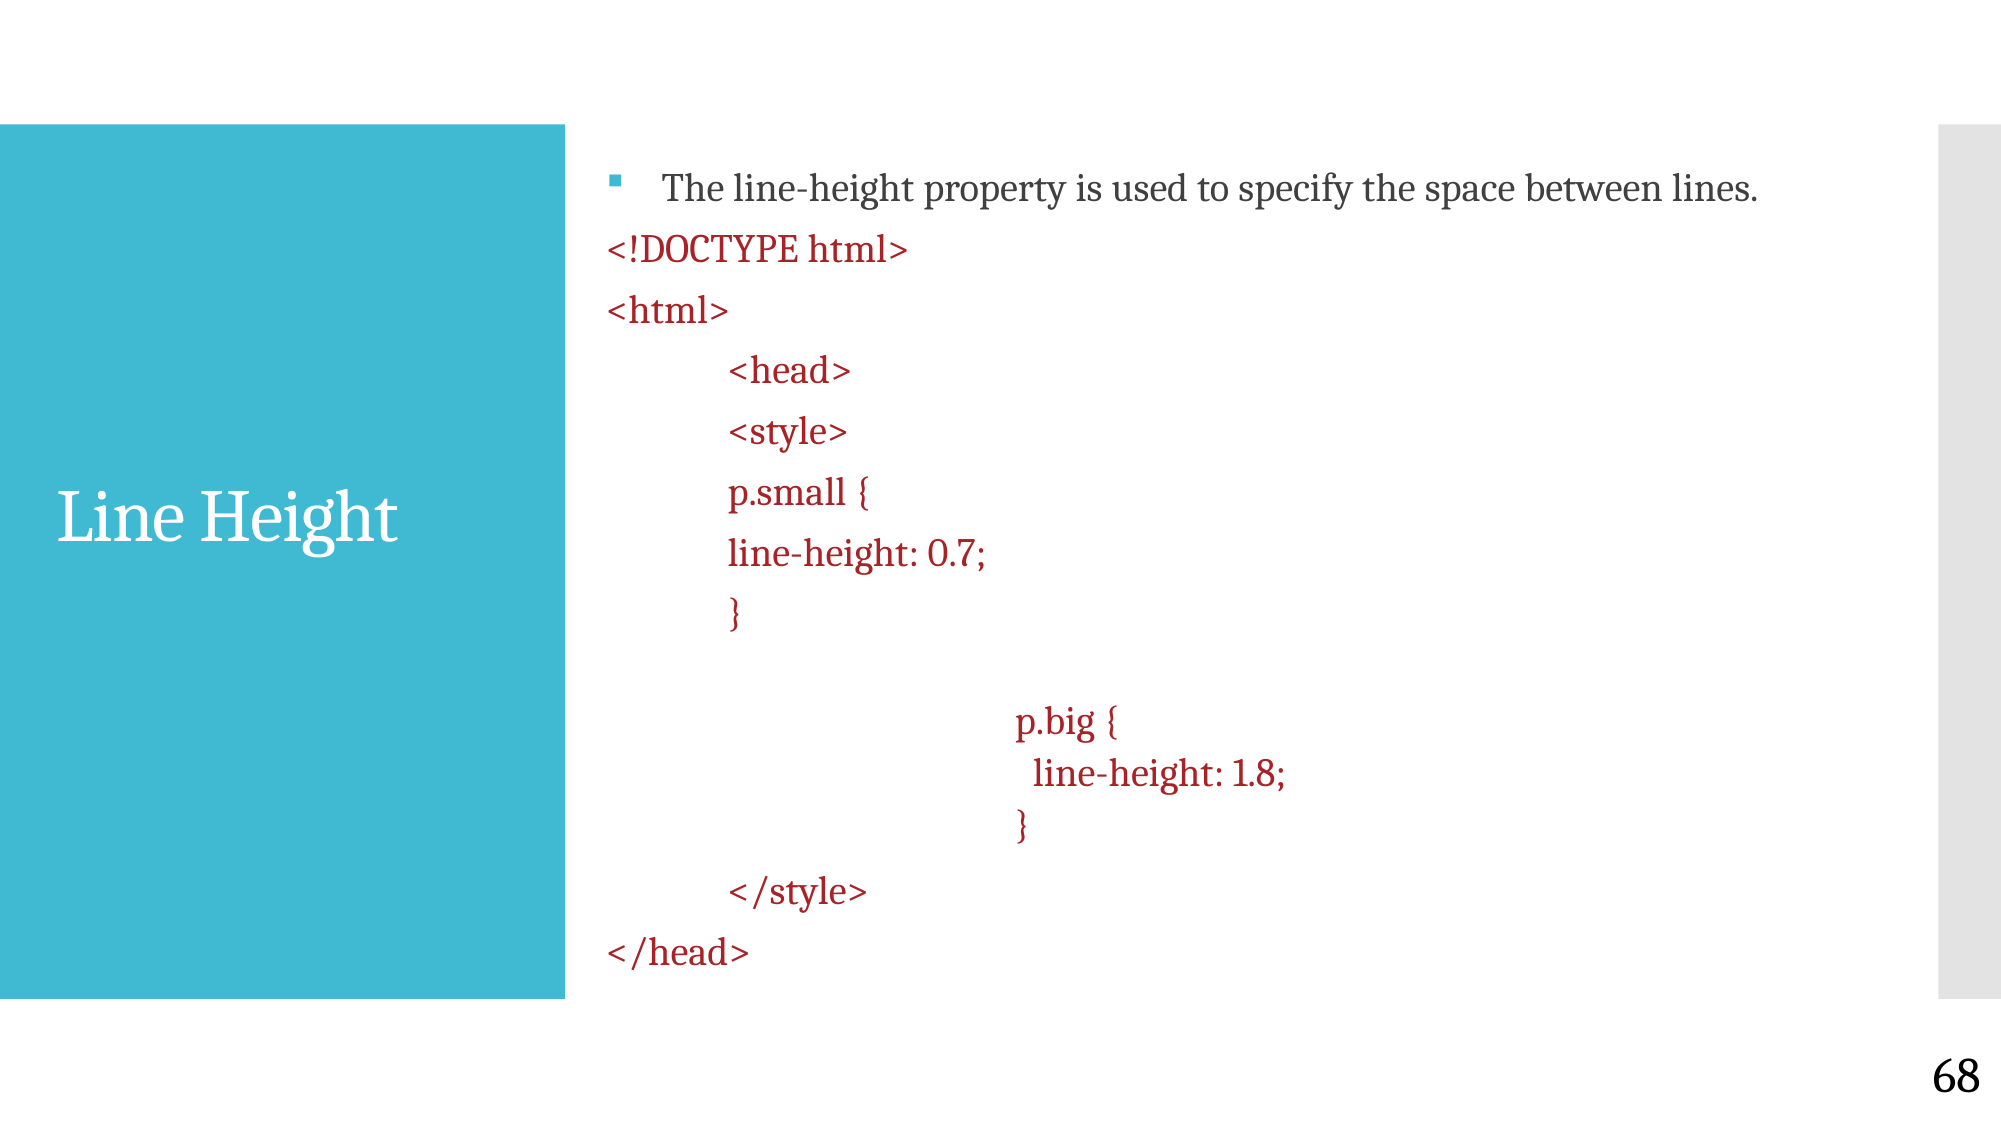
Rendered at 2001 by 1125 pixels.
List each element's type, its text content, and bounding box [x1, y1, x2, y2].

list The line-height property is used to specify the space between lines. <!DOCTYPE html> <html> <head> <style> p.small { line-height: 0.7; } p.big { line-height: 1.8; } </style> </head> [591, 141, 1906, 982]
title Line Height [41, 184, 525, 940]
slide_number 68 [1744, 1042, 1996, 1103]
